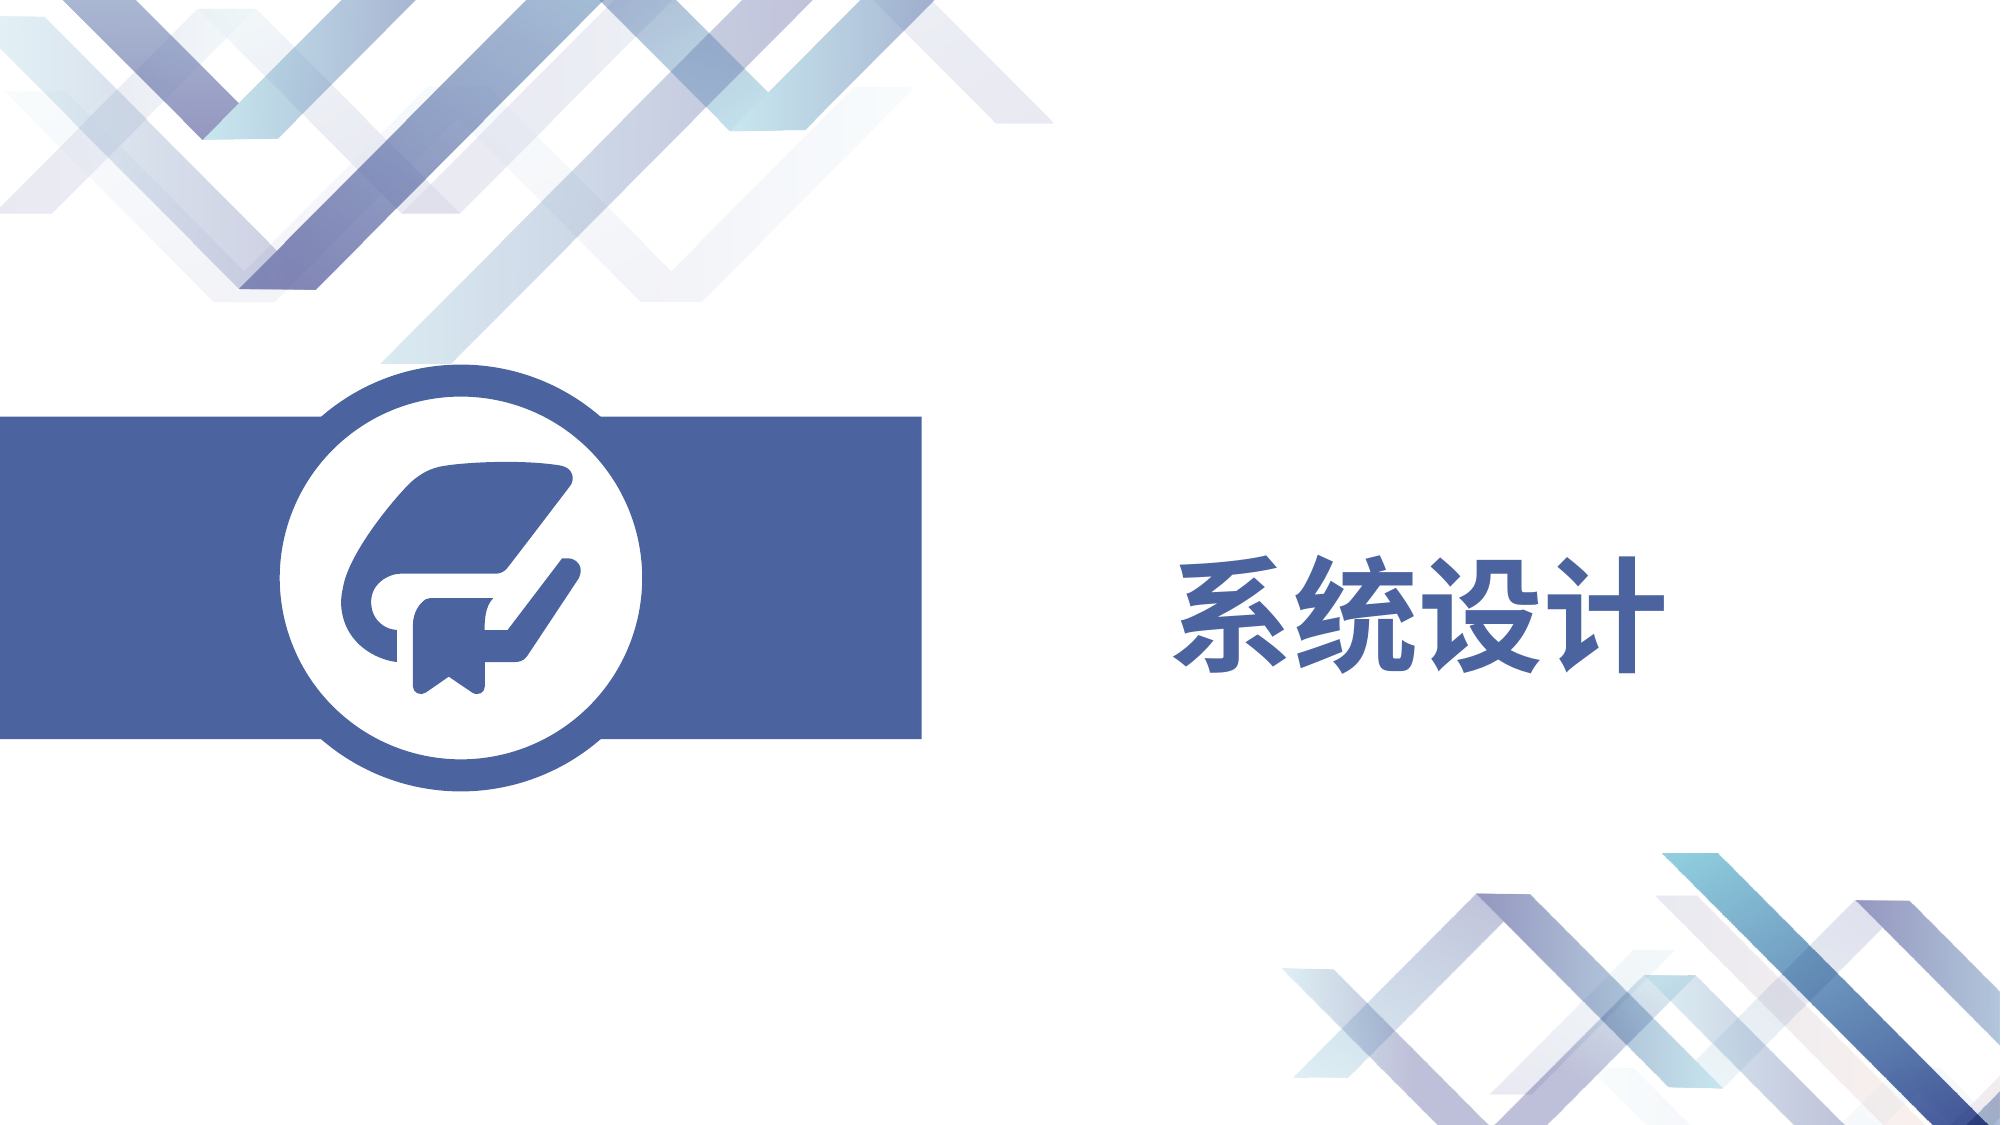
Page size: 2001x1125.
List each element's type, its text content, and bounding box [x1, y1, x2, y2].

picture [1037, 853, 2000, 1125]
text_box [673, 416, 923, 740]
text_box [249, 366, 673, 790]
text_box [0, 416, 249, 740]
picture [0, 0, 1293, 364]
text_box 系统设计 [950, 454, 1888, 695]
